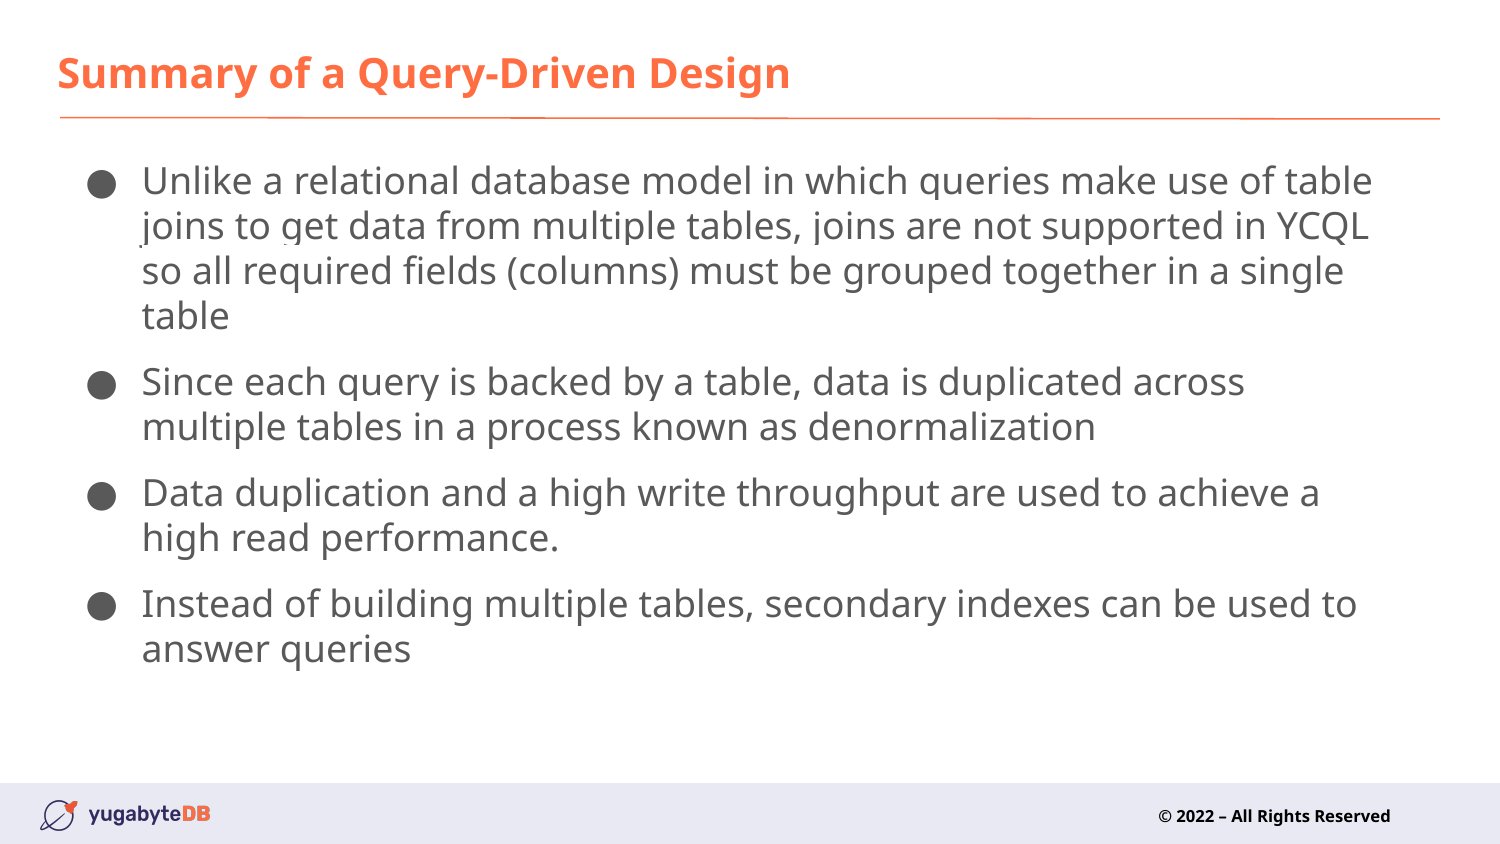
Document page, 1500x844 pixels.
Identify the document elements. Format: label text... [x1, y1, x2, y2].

picture [40, 800, 212, 831]
text_box Unlike a relational database model in which queries make use of table joins to get data from multiple tables, joins are not supported in YCQL so all required fields (columns) must be grouped together in a single table Since each query is backed by a table, data is duplicated across multiple tables in a process known as denormalization Data duplication and a high write throughput are used to achieve a high read performance. Instead of building multiple tables, secondary indexes can be used to answer queries [55, 151, 1397, 760]
title Summary of a Query-Driven Design [42, 31, 1458, 110]
